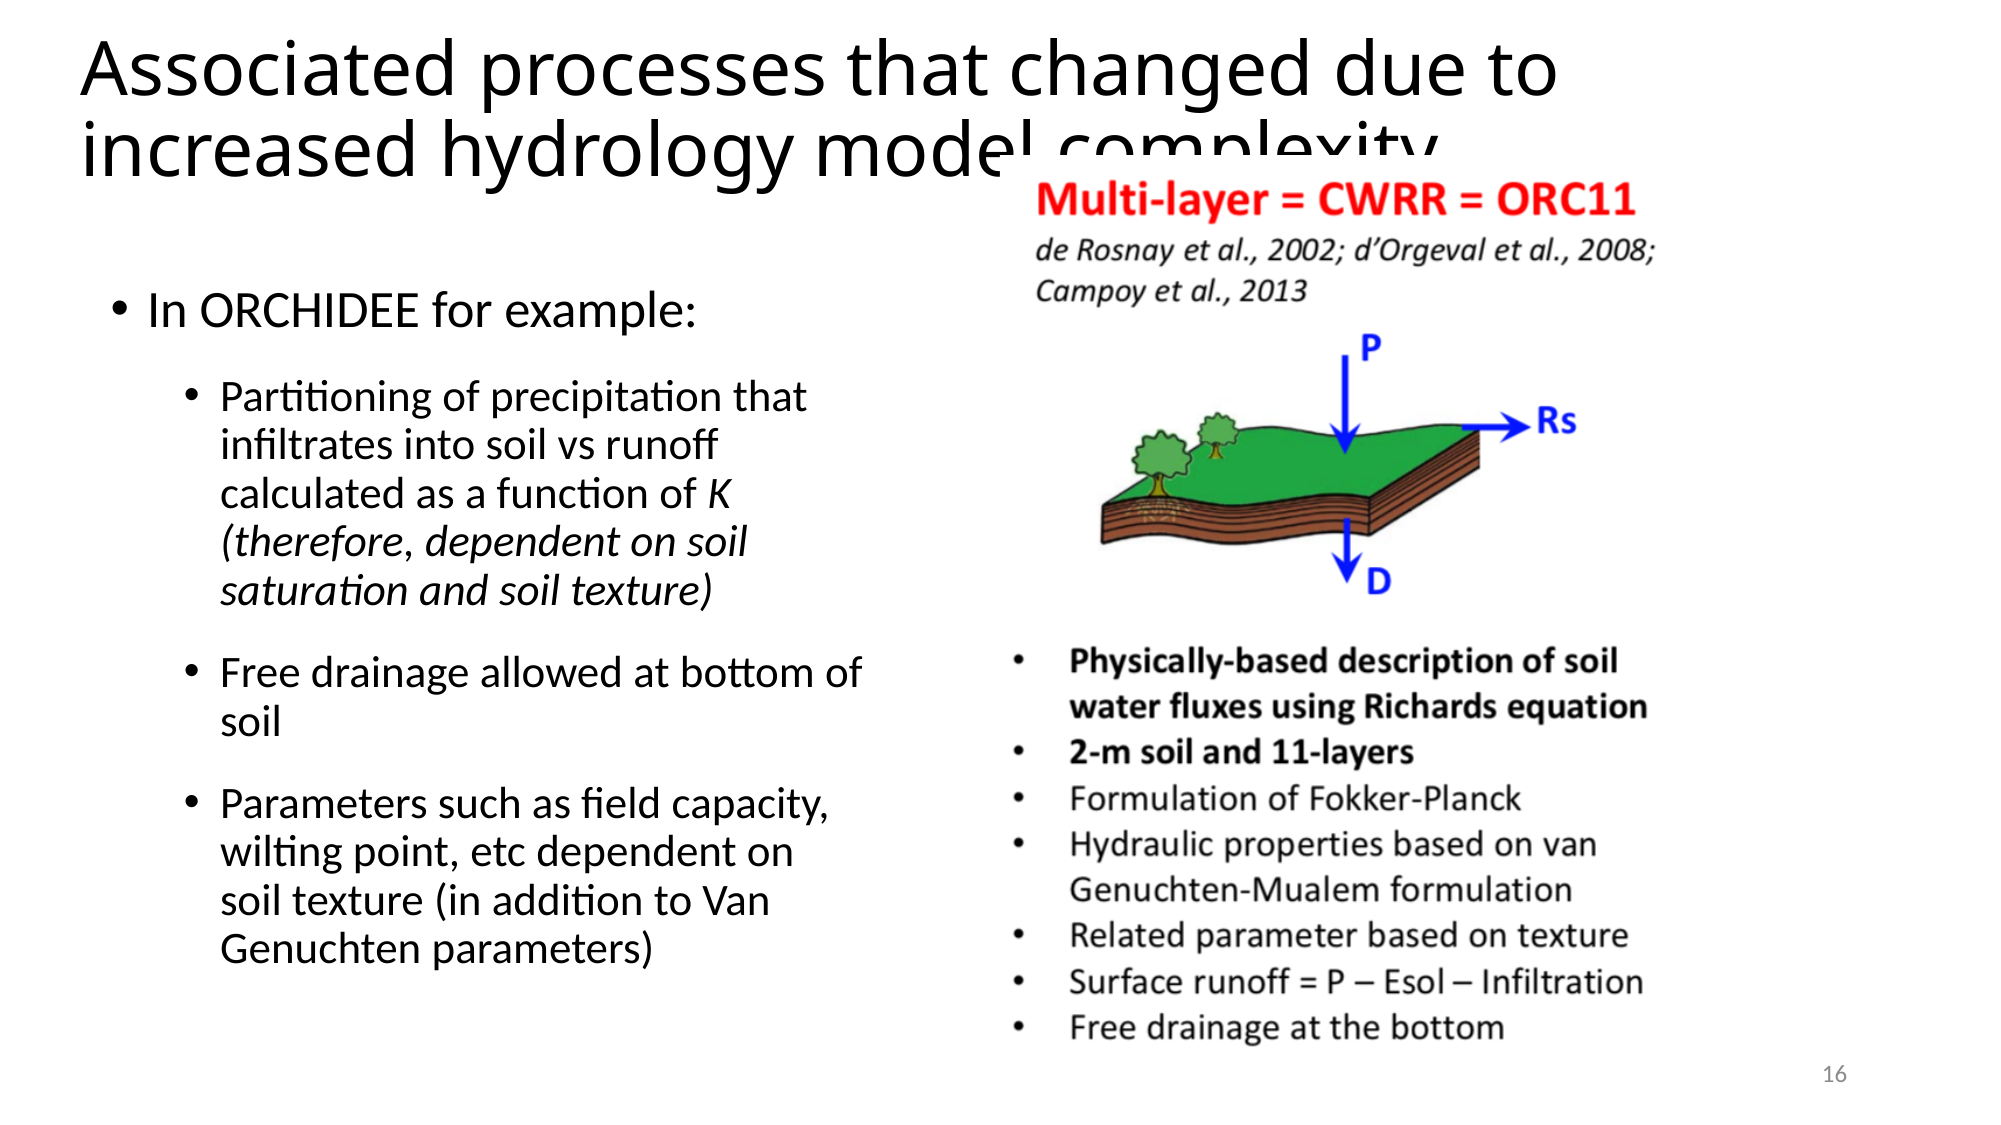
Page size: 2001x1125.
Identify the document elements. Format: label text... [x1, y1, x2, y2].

slide_number 16 [1673, 1042, 1863, 1103]
list In ORCHIDEE for example: Partitioning of precipitation that infiltrates into soil vs runoff calculated as a function of K (therefore, dependent on soil saturation and soil texture) Free drainage allowed at bottom of soil Parameters such as field capacity, wilting point, etc dependent on soil texture (in addition to Van Genuchten parameters) [95, 274, 880, 989]
picture [999, 155, 1673, 1103]
title Associated processes that changed due to increased hydrology model complexity [65, 3, 1791, 221]
